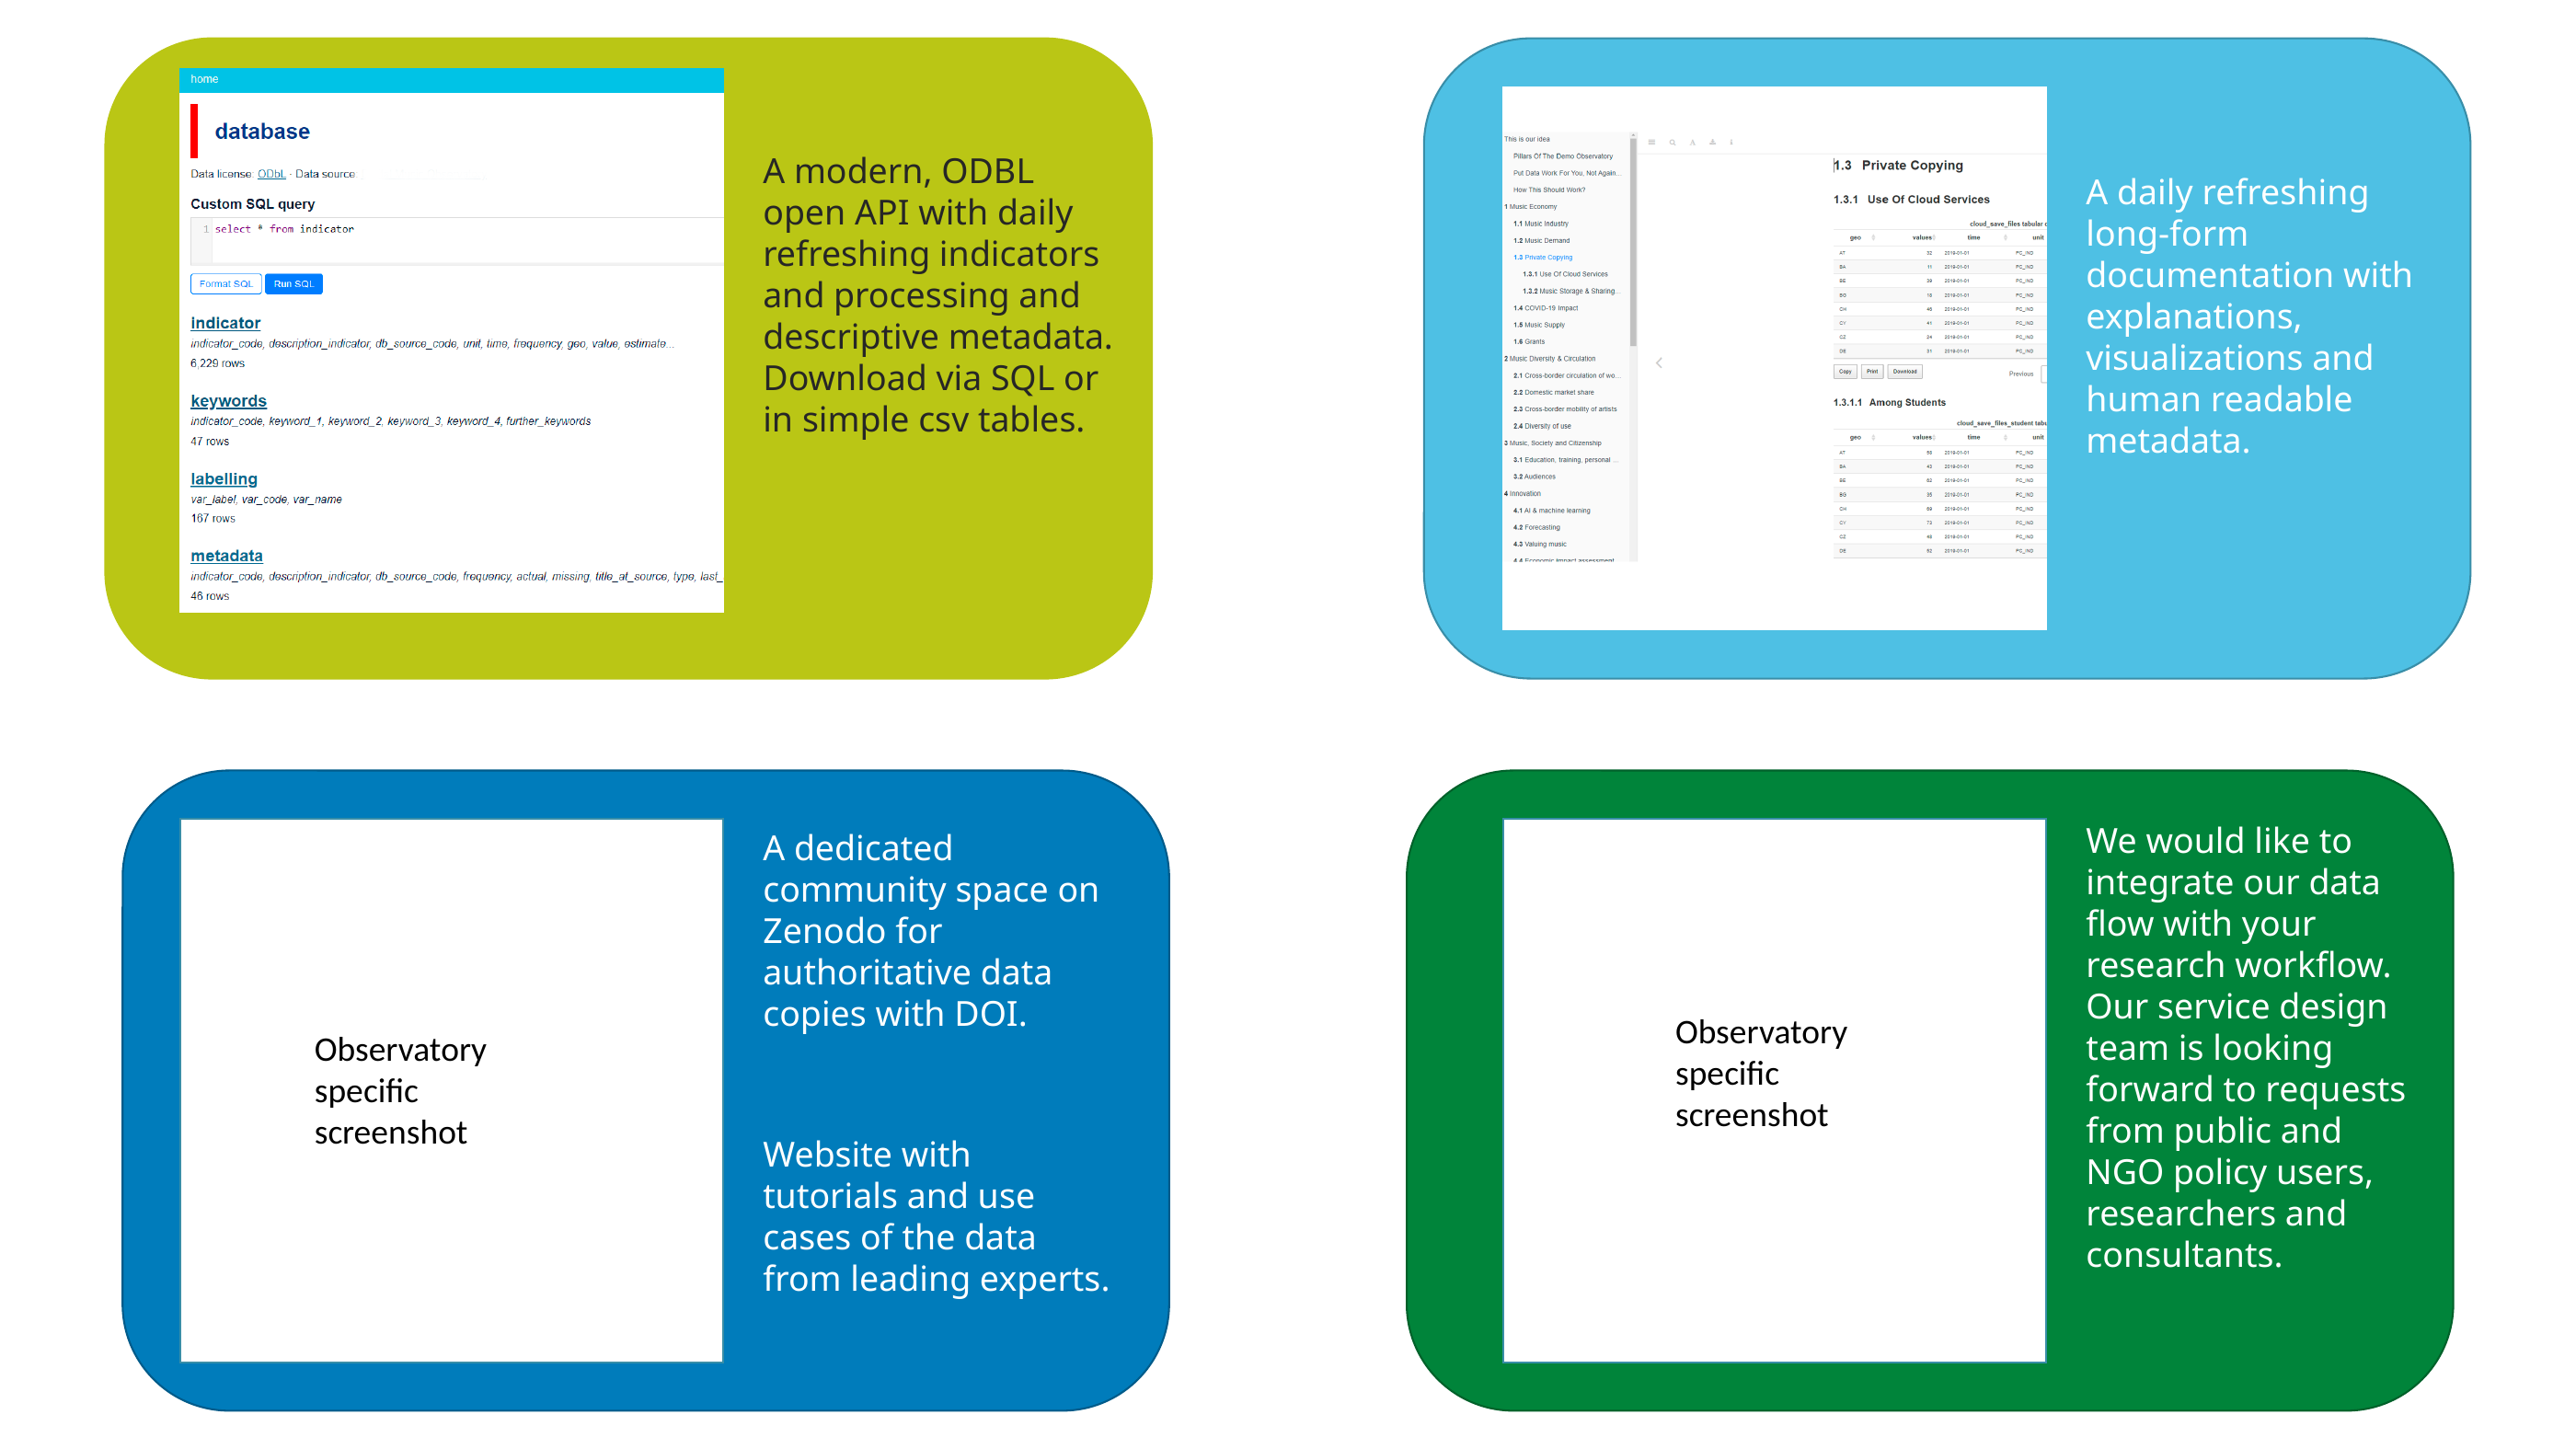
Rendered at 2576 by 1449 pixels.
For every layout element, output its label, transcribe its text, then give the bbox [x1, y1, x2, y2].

text_box A daily refreshing long-form documentation with explanations, visualizations and human readable metadata. [2072, 163, 2454, 467]
text_box [179, 818, 724, 1363]
text_box [121, 769, 1170, 1412]
text_box We would like to integrate our data flow with your research workflow. Our service design team is looking forward to requests from public and NGO policy users, researchers and consultants. [2072, 811, 2432, 1282]
text_box [1406, 769, 2455, 1412]
text_box [104, 37, 1154, 680]
picture [1502, 86, 2047, 630]
text_box [1502, 818, 2047, 1363]
text_box A dedicated community space on Zenodo for authoritative data copies with DOI. [749, 819, 1130, 1081]
picture [179, 68, 724, 613]
text_box Website with tutorials and use cases of the data from leading experts. [749, 1125, 1130, 1305]
text_box Observatory specific screenshot [301, 1019, 587, 1157]
text_box A modern, ODBL open API with daily refreshing indicators and processing and descriptive metadata. Download via SQL or in simple csv tables. [749, 142, 1130, 446]
text_box [1422, 37, 2472, 680]
text_box Observatory specific screenshot [1662, 1002, 1948, 1141]
